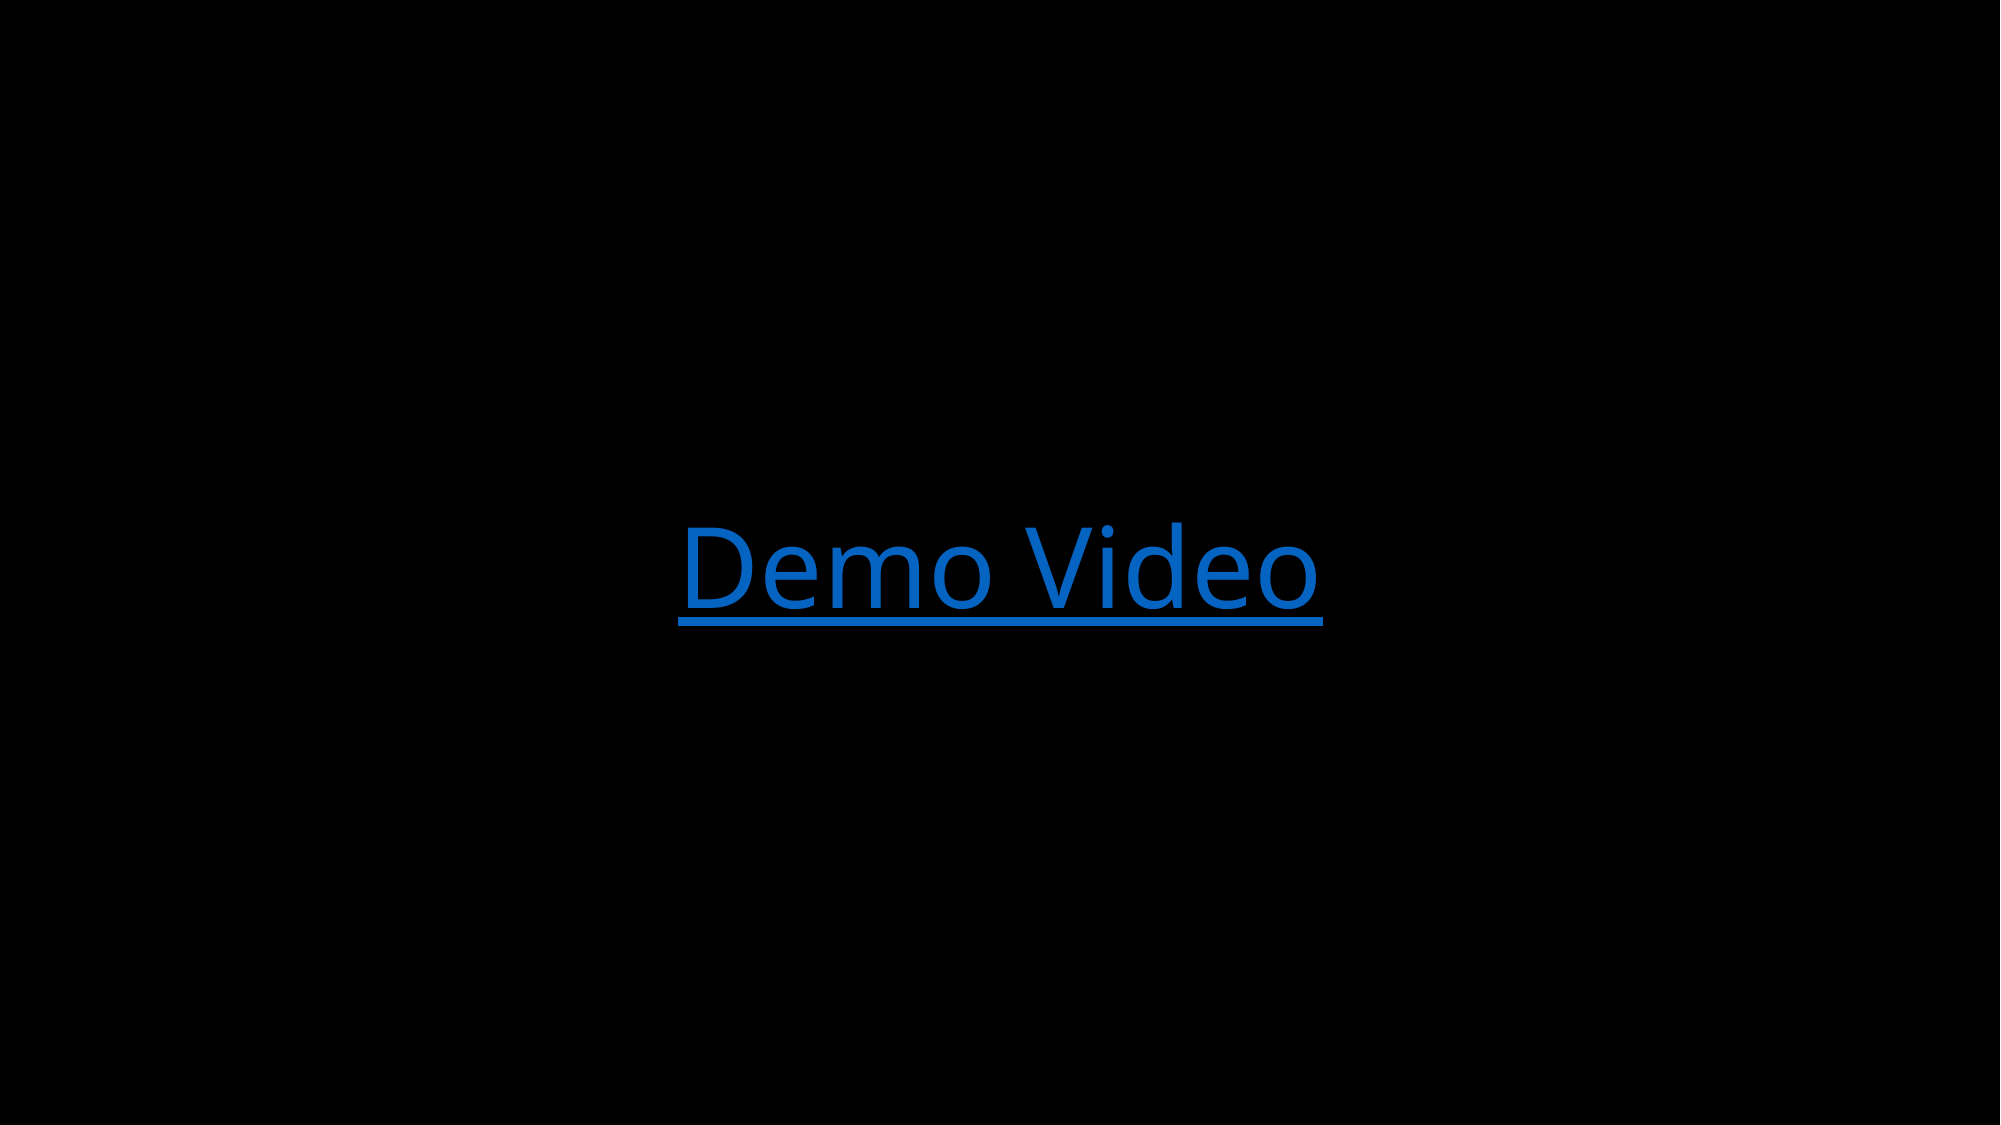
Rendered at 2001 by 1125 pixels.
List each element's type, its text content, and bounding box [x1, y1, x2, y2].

title Demo Video [138, 479, 1863, 644]
